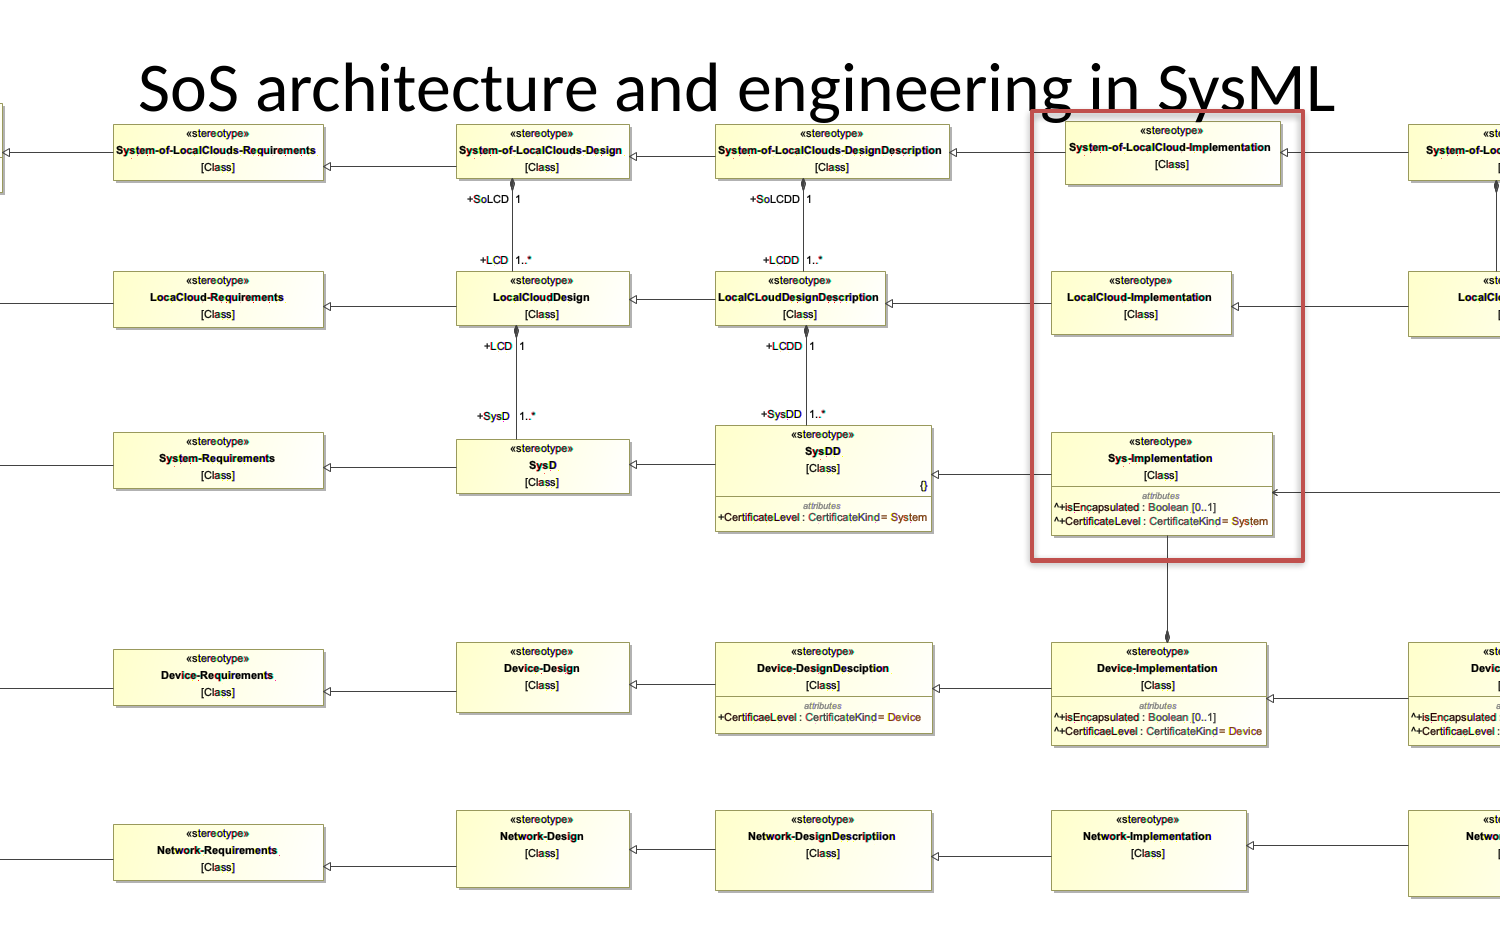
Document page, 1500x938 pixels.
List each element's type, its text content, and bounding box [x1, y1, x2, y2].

picture [0, 87, 1500, 938]
title SoS architecture and engineering in SysML [130, 33, 1353, 84]
